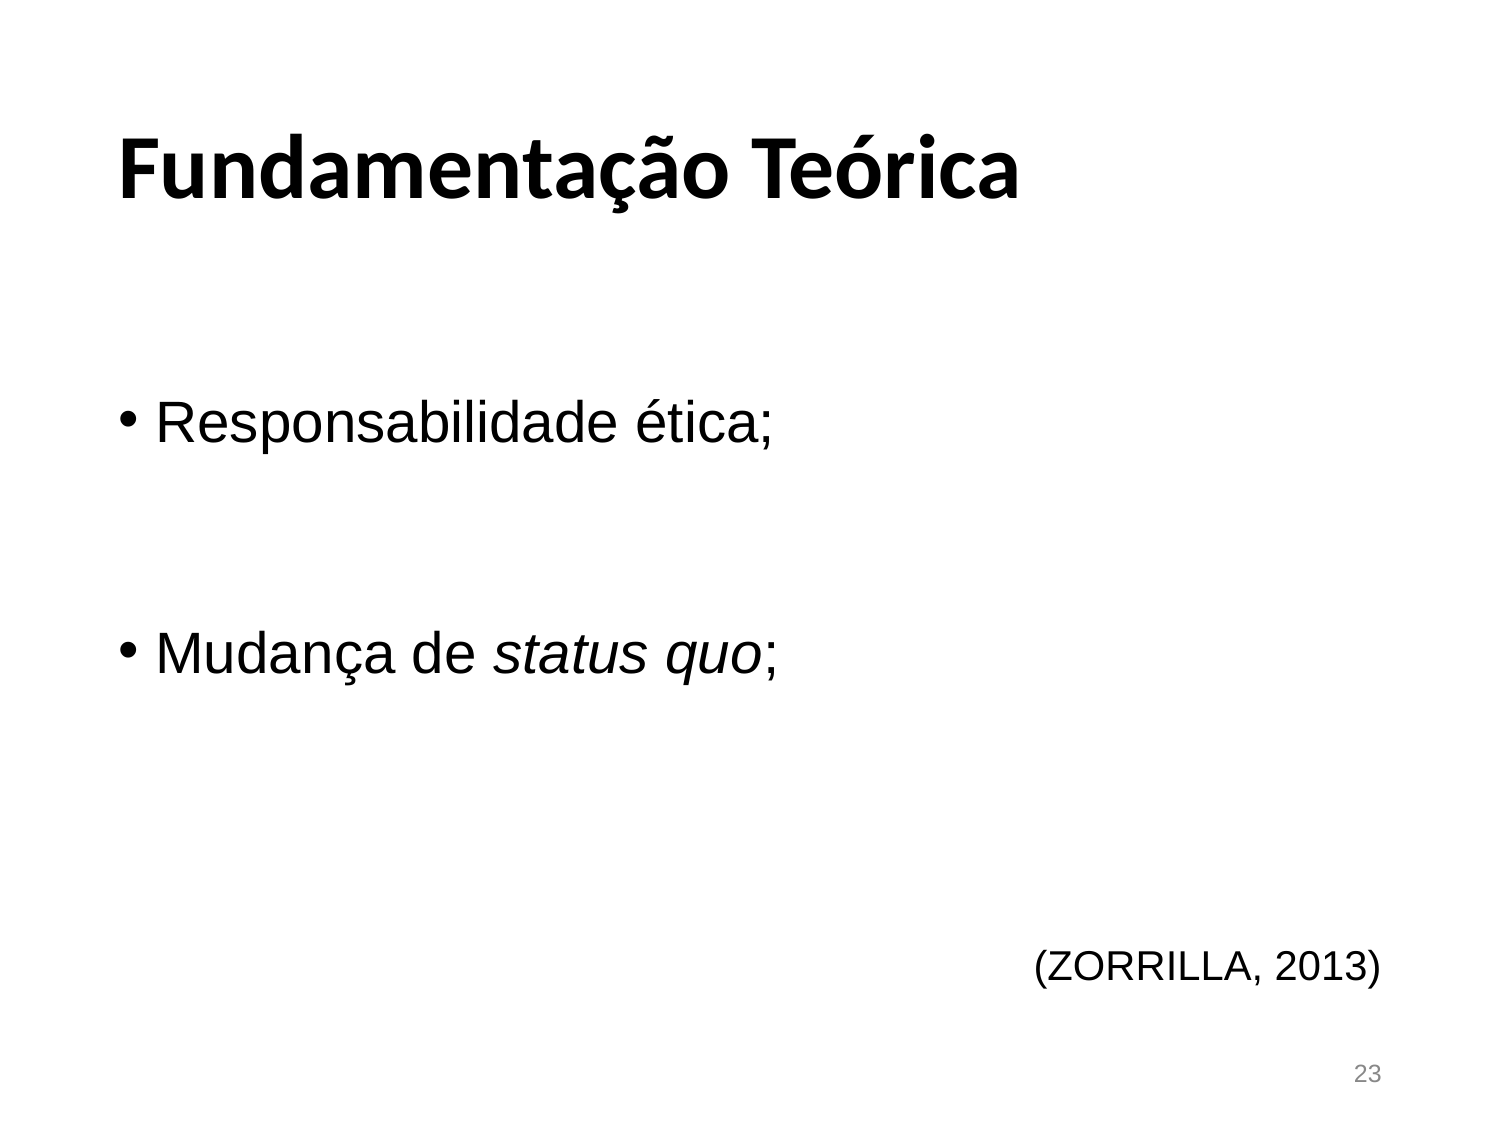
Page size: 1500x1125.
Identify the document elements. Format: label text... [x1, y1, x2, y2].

list Responsabilidade ética; Mudança de status quo; (ZORRILLA, 2013) [103, 299, 1397, 1014]
title Fundamentação Teórica [103, 59, 1397, 278]
slide_number ‹#› [1059, 1042, 1397, 1103]
